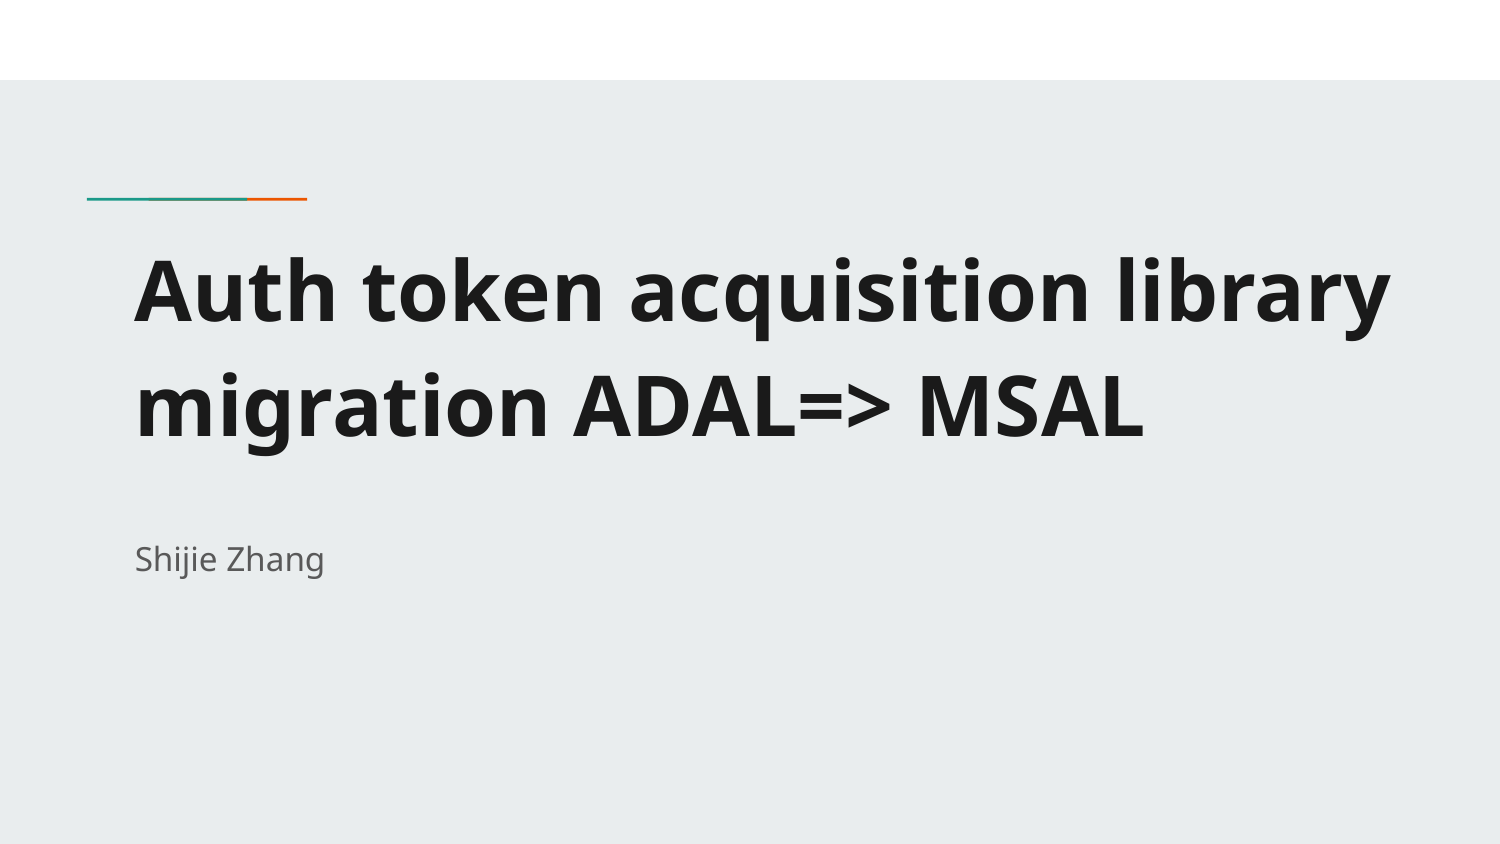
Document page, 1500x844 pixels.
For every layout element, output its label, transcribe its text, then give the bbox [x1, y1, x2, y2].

title Auth token acquisition library migration ADAL=> MSAL [119, 216, 1487, 490]
subtitle Shijie Zhang [119, 520, 1381, 610]
